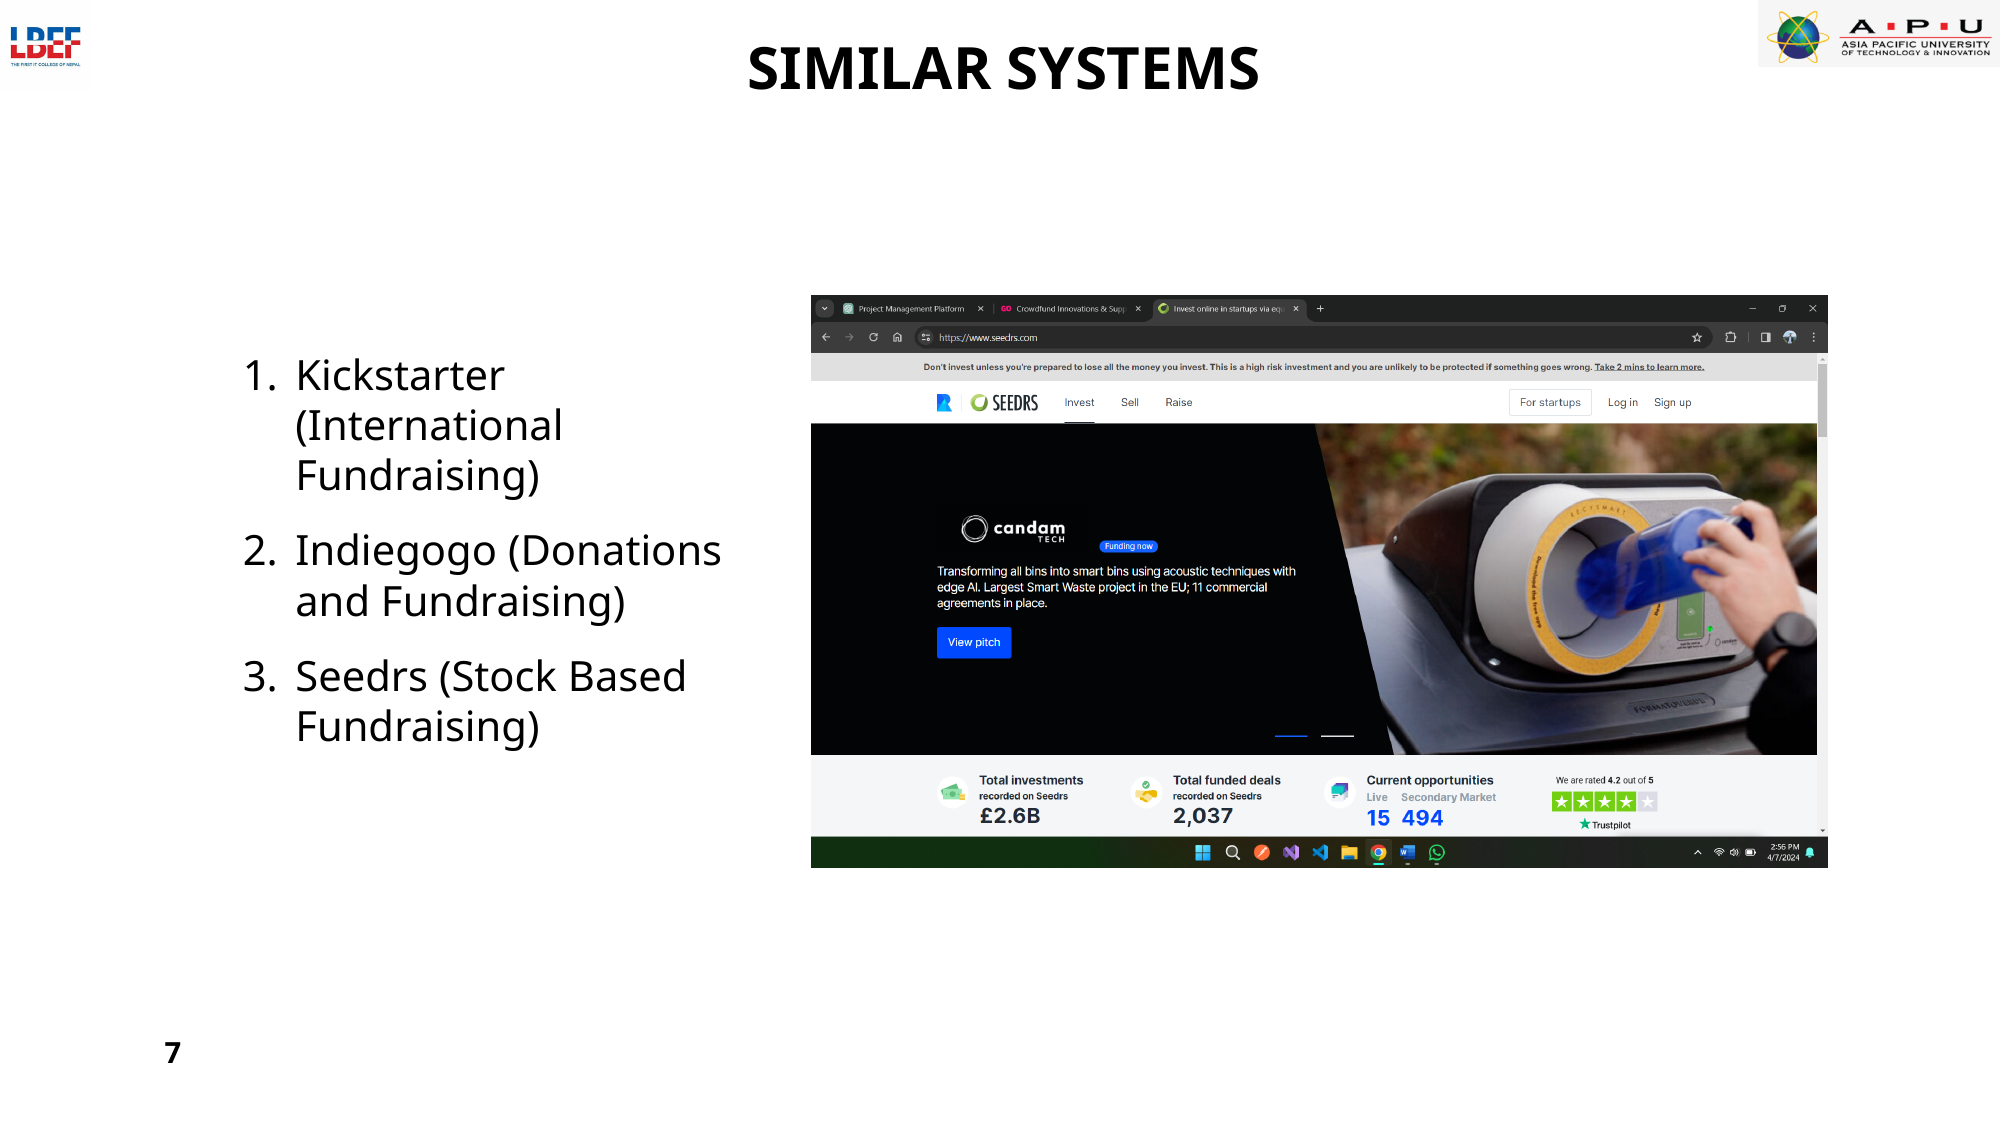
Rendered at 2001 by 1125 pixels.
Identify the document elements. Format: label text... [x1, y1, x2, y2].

slide_number 7 [149, 1024, 588, 1085]
picture [1758, 0, 2000, 67]
list Kickstarter (International Fundraising) Indiegogo (Donations and Fundraising) Seedrs (Stock Based Fundraising) [227, 341, 744, 947]
title Similar Systems [732, 0, 1334, 110]
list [811, 295, 1828, 868]
picture [0, 1, 91, 92]
